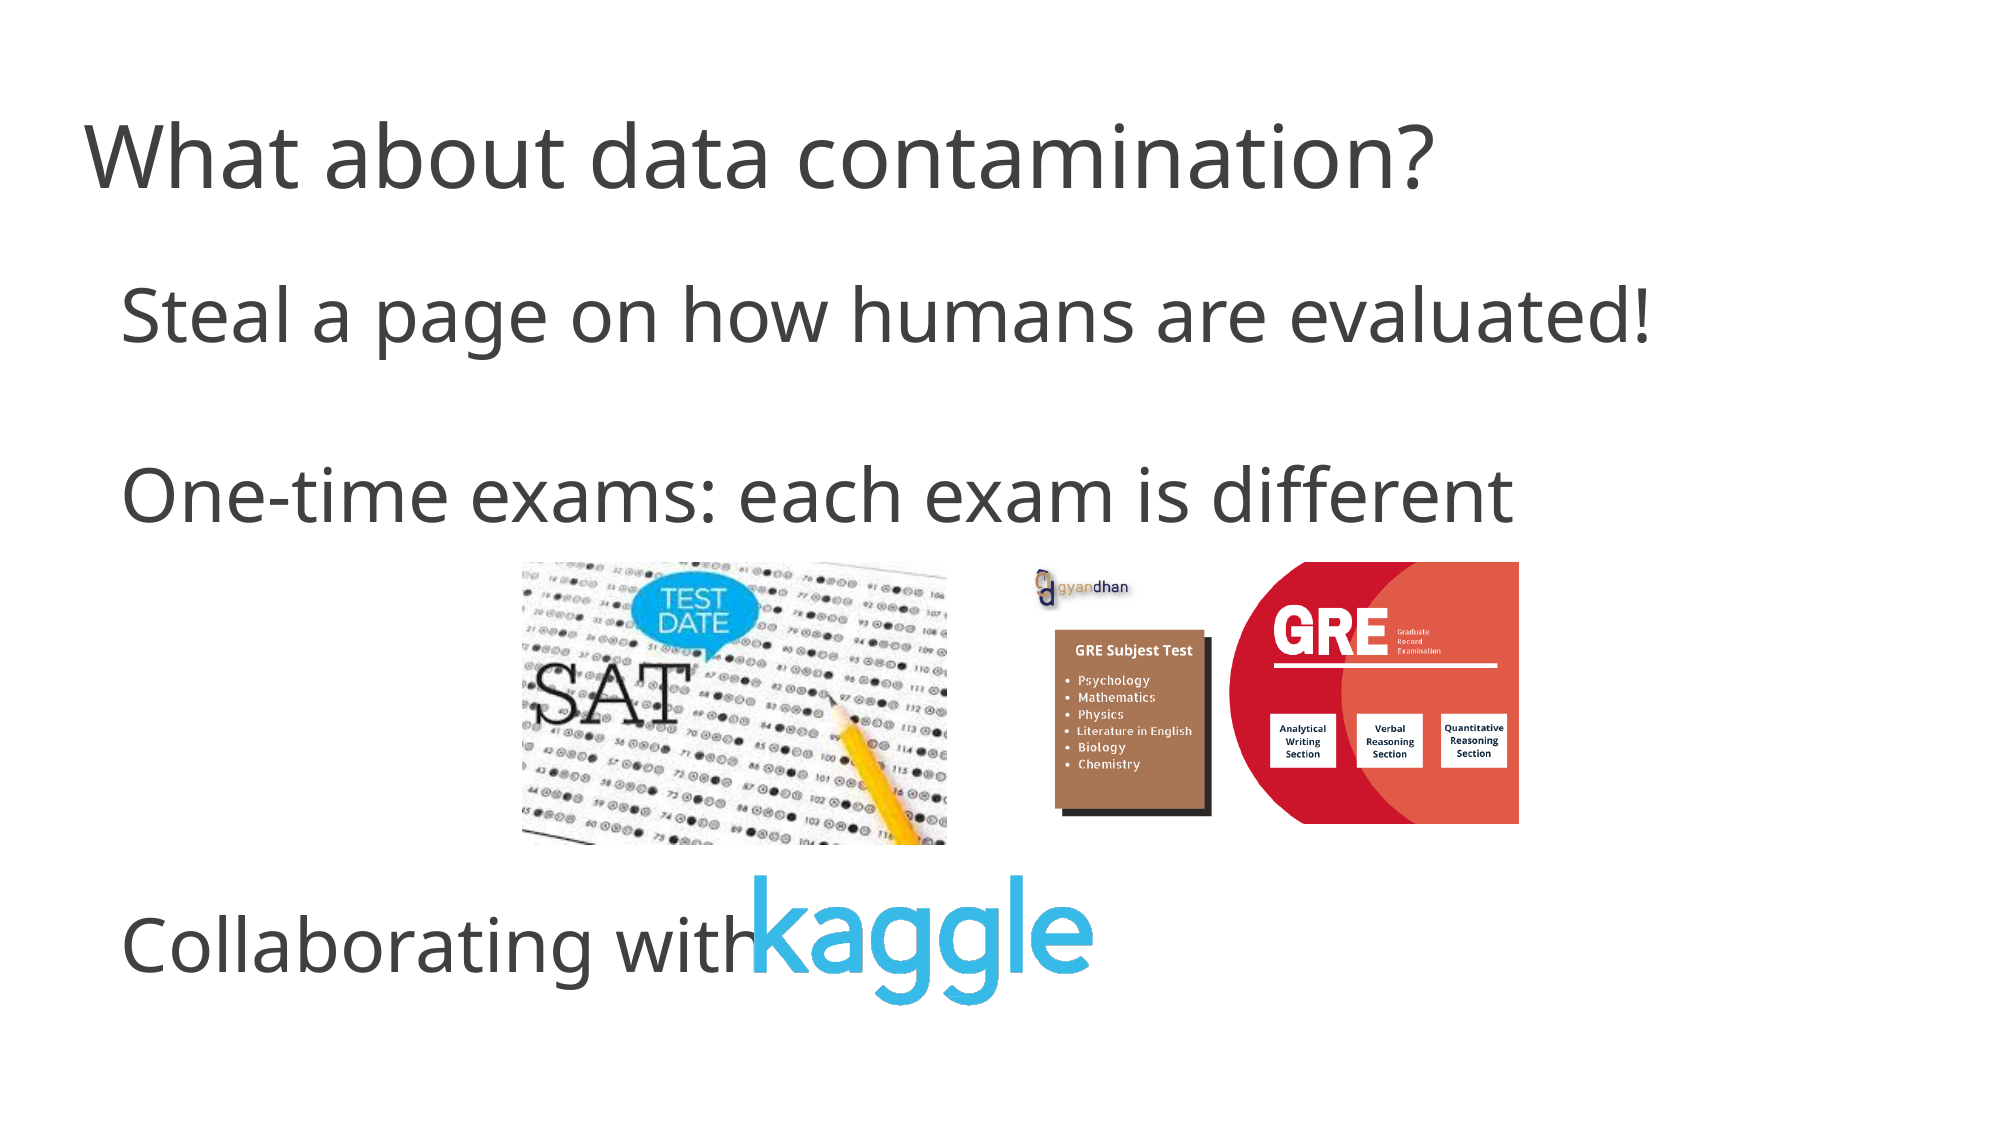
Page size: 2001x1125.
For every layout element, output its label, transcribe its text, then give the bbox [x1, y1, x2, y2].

picture [753, 874, 1094, 1006]
picture [1028, 562, 1520, 824]
picture [522, 562, 947, 846]
list Steal a page on how humans are evaluated! One-time exams: each exam is different Collaborating with [68, 252, 1932, 1097]
title What about data contamination? [68, 97, 1932, 223]
